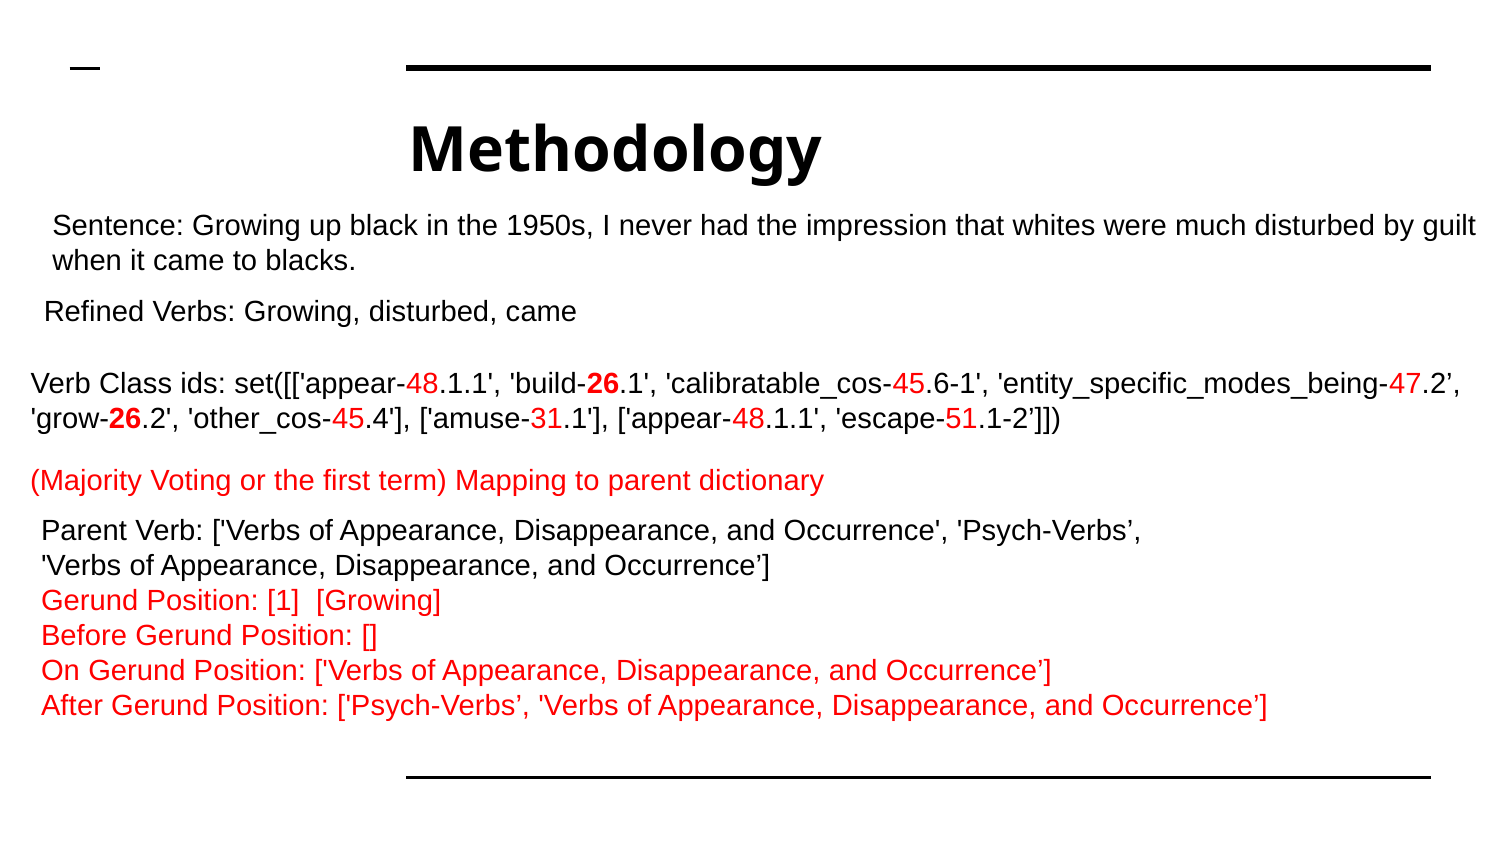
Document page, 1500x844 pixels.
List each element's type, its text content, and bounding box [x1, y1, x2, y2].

text_box Verb Class ids: set([['appear-48.1.1', 'build-26.1', 'calibratable_cos-45.6-1', 'entity_specific_modes_being-47.2’, 'grow-26.2', 'other_cos-45.4'], ['amuse-31.1'], ['appear-48.1.1', 'escape-51.1-2’]]) [15, 356, 1485, 442]
text_box Sentence: Growing up black in the 1950s, I never had the impression that whites were much disturbed by guilt when it came to blacks. [37, 198, 1500, 284]
text_box (Majority Voting or the first term) Mapping to parent dictionary [15, 453, 841, 504]
text_box Parent Verb: ['Verbs of Appearance, Disappearance, and Occurrence', 'Psych-Verbs’, 'Verbs of Appearance, Disappearance, and Occurrence’] Gerund Position: [1] [Growing] Before Gerund Position: [] On Gerund Position: ['Verbs of Appearance, Disappearance, and Occurrence’] After Gerund Position: ['Psych-Verbs’, 'Verbs of Appearance, Disappearance, and Occurrence’] [26, 504, 1431, 729]
text_box Refined Verbs: Growing, disturbed, came [29, 284, 594, 335]
title Methodology [393, 94, 1431, 198]
